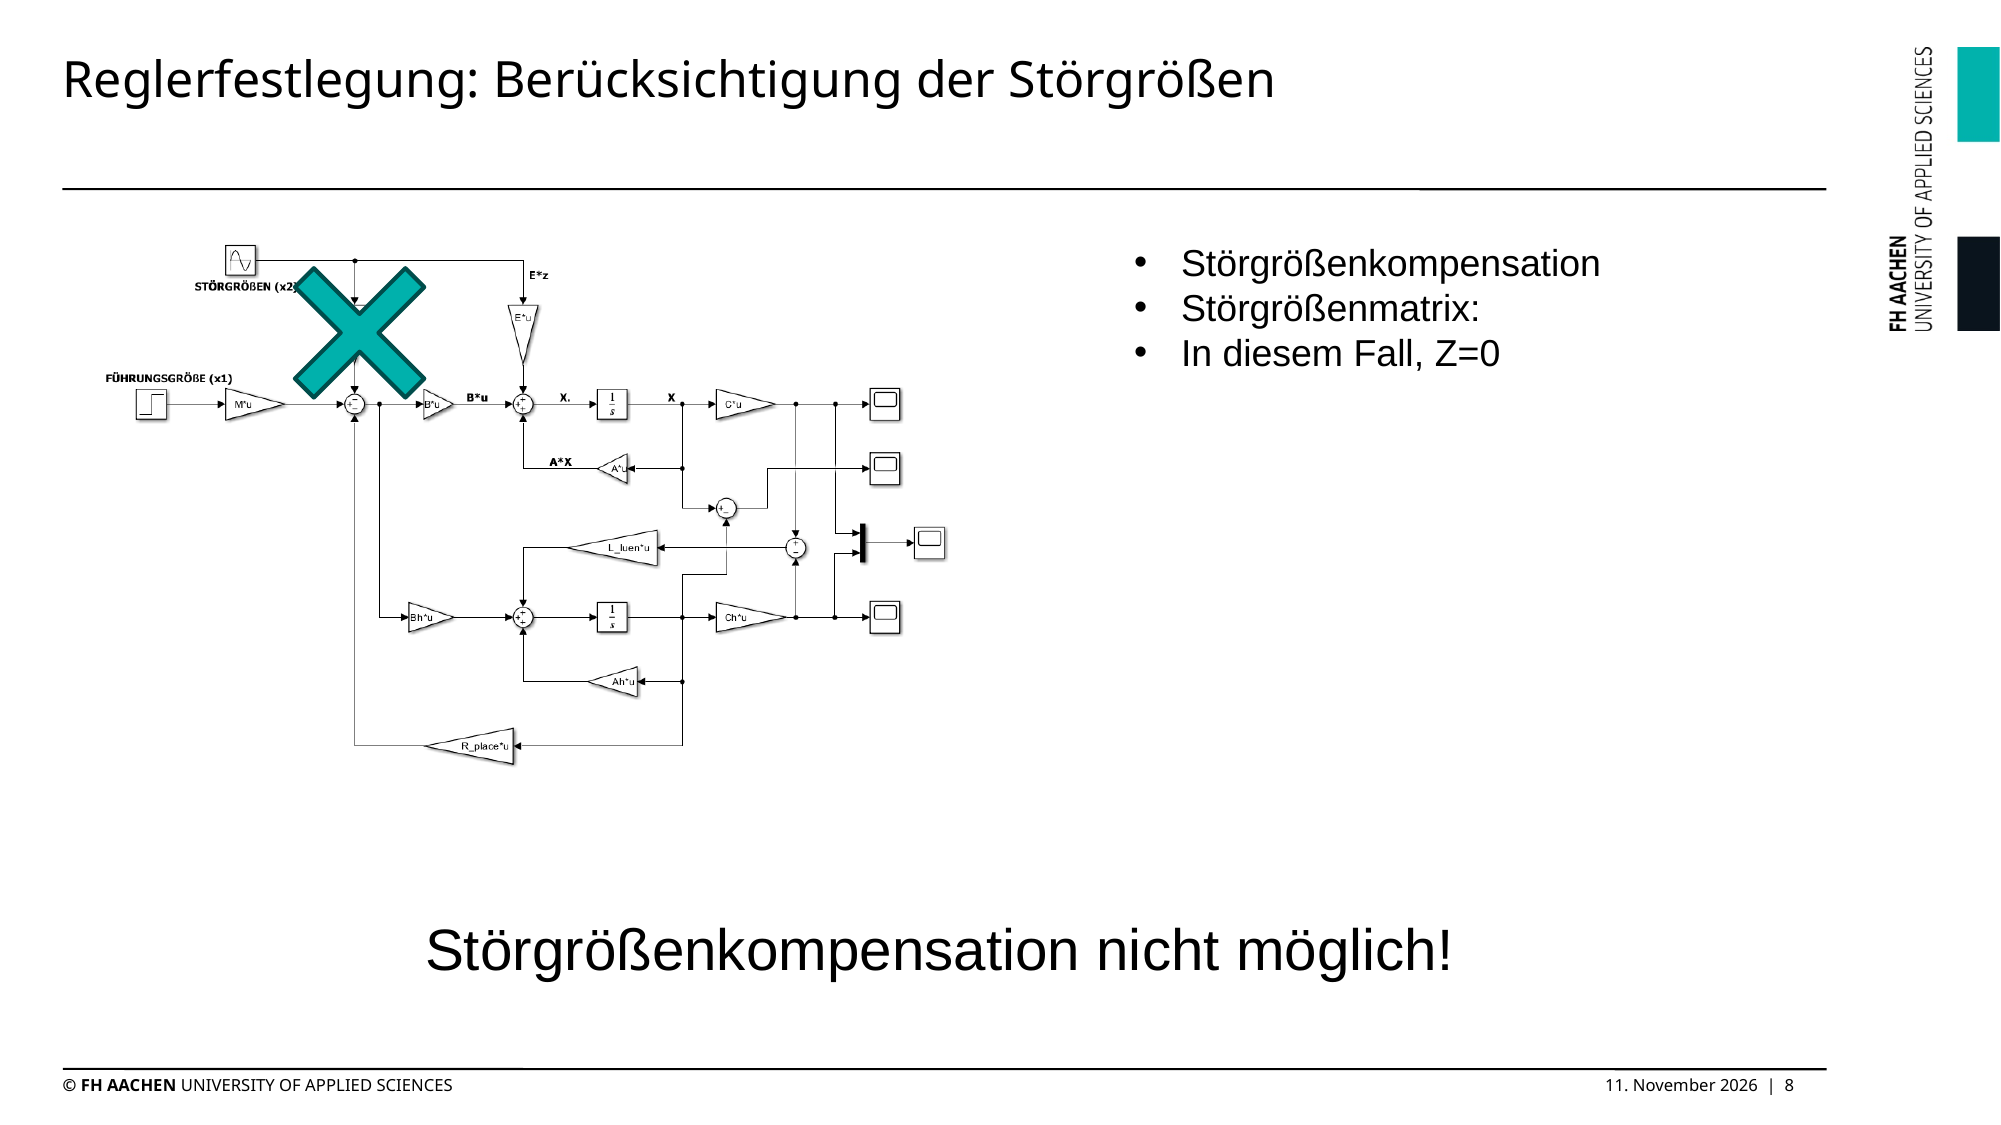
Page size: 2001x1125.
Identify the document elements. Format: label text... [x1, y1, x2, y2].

picture [62, 227, 979, 789]
text_box Störgrößenkompensation nicht möglich! [410, 905, 1546, 990]
picture [1873, 47, 2000, 331]
title Reglerfestlegung: Berücksichtigung der Störgrößen [63, 47, 1827, 166]
